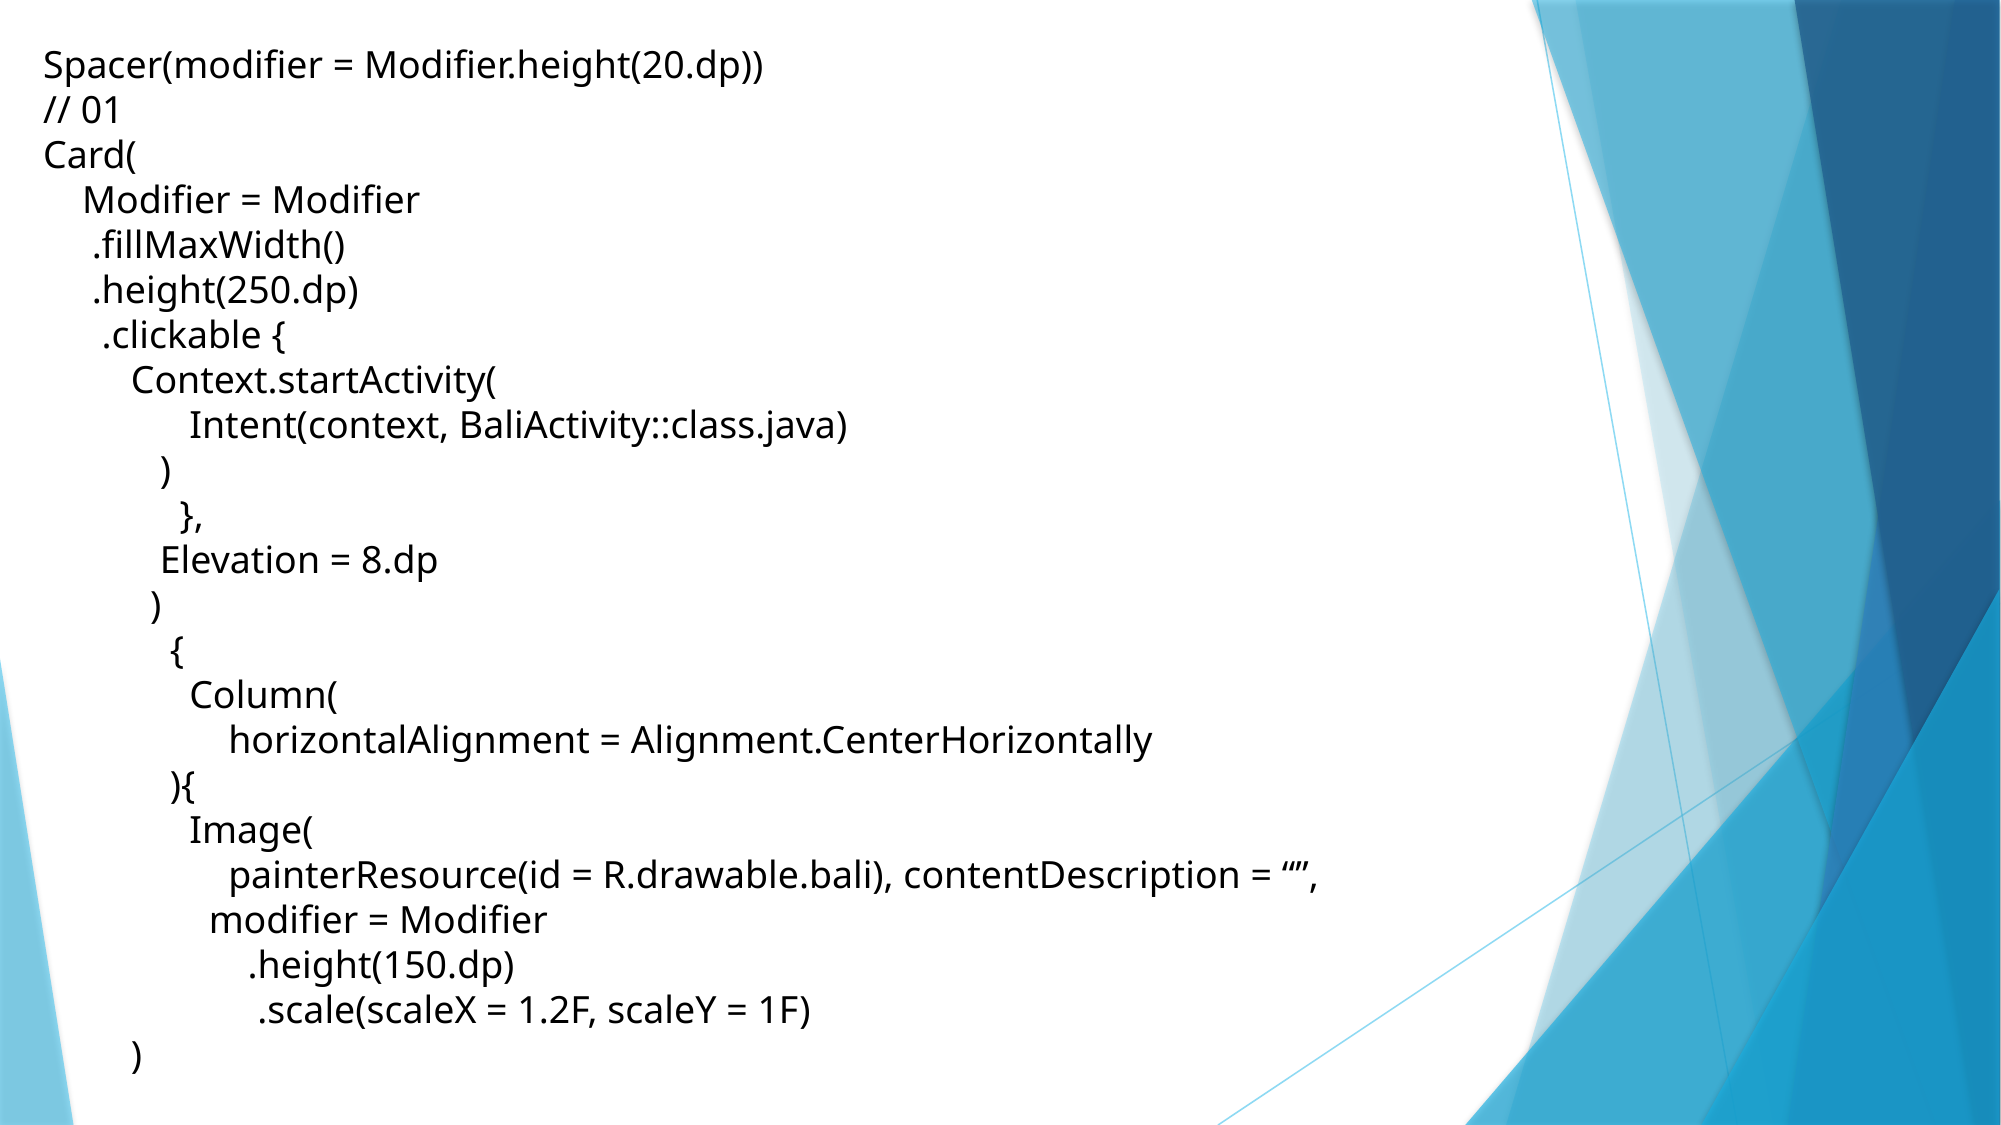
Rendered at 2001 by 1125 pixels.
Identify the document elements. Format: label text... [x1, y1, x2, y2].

text_box Spacer(modifier = Modifier.height(20.dp)) // 01 Card( Modifier = Modifier .fillMaxWidth() .height(250.dp) .clickable { Context.startActivity( Intent(context, BaliActivity::class.java) ) }, Elevation = 8.dp ) { Column( horizontalAlignment = Alignment.CenterHorizontally ){ Image( painterResource(id = R.drawable.bali), contentDescription = “”, modifier = Modifier .height(150.dp) .scale(scaleX = 1.2F, scaleY = 1F) ) [28, 33, 1844, 1083]
